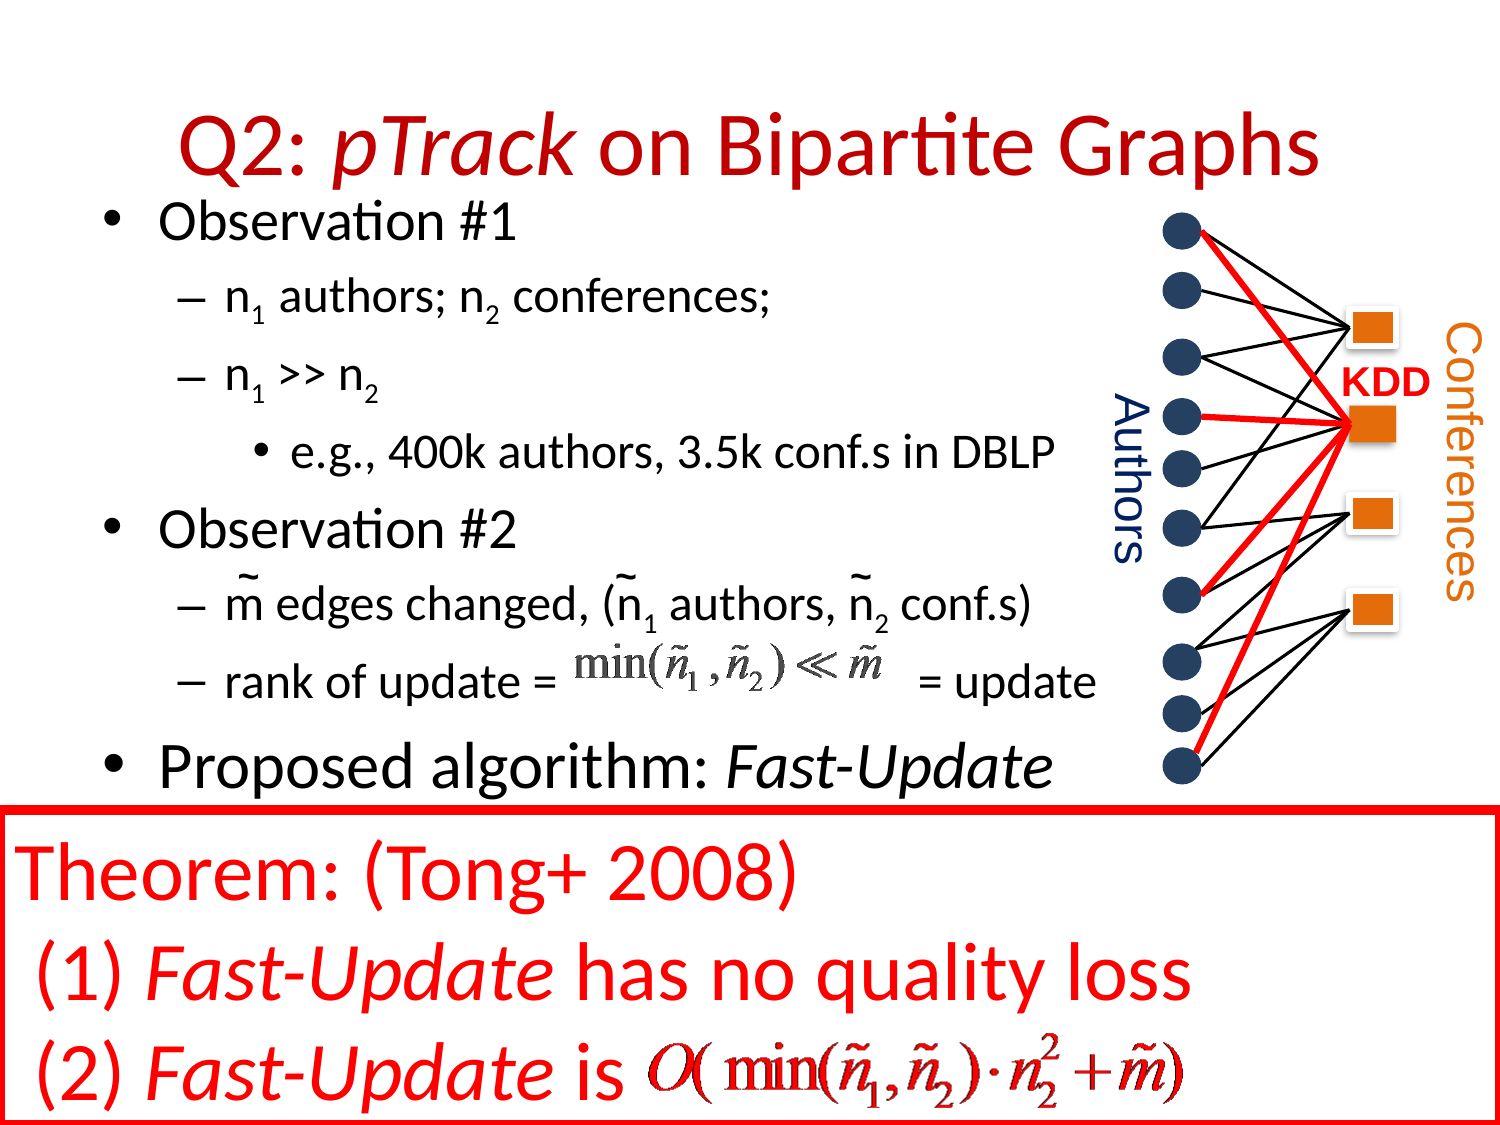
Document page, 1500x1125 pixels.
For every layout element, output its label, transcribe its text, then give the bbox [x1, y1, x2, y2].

text_box Authors [1097, 378, 1157, 648]
title Q2: pTrack on Bipartite Graphs [74, 44, 1426, 233]
text_box ~ [600, 544, 653, 605]
list Observation #1 n1 authors; n2 conferences; n1 >> n2 e.g., 400k authors, 3.5k conf.s in DBLP Observation #2 m edges changed, (n1 authors, n2 conf.s) rank of update = = update Proposed algorithm: Fast-Update [87, 174, 1438, 808]
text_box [1201, 432, 1350, 509]
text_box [1162, 212, 1397, 509]
text_box ~ [222, 544, 275, 605]
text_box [1108, 511, 1438, 666]
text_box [1162, 674, 1397, 785]
text_box Theorem: (Tong+ 2008) (1) Fast-Update has no quality loss (2) Fast-Update is [0, 808, 1500, 1125]
text_box KDD [1401, 346, 1447, 412]
picture [574, 624, 884, 703]
text_box ~ [835, 544, 888, 605]
picture [637, 1015, 1193, 1125]
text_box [1201, 230, 1350, 425]
text_box Conferences [1429, 305, 1500, 619]
